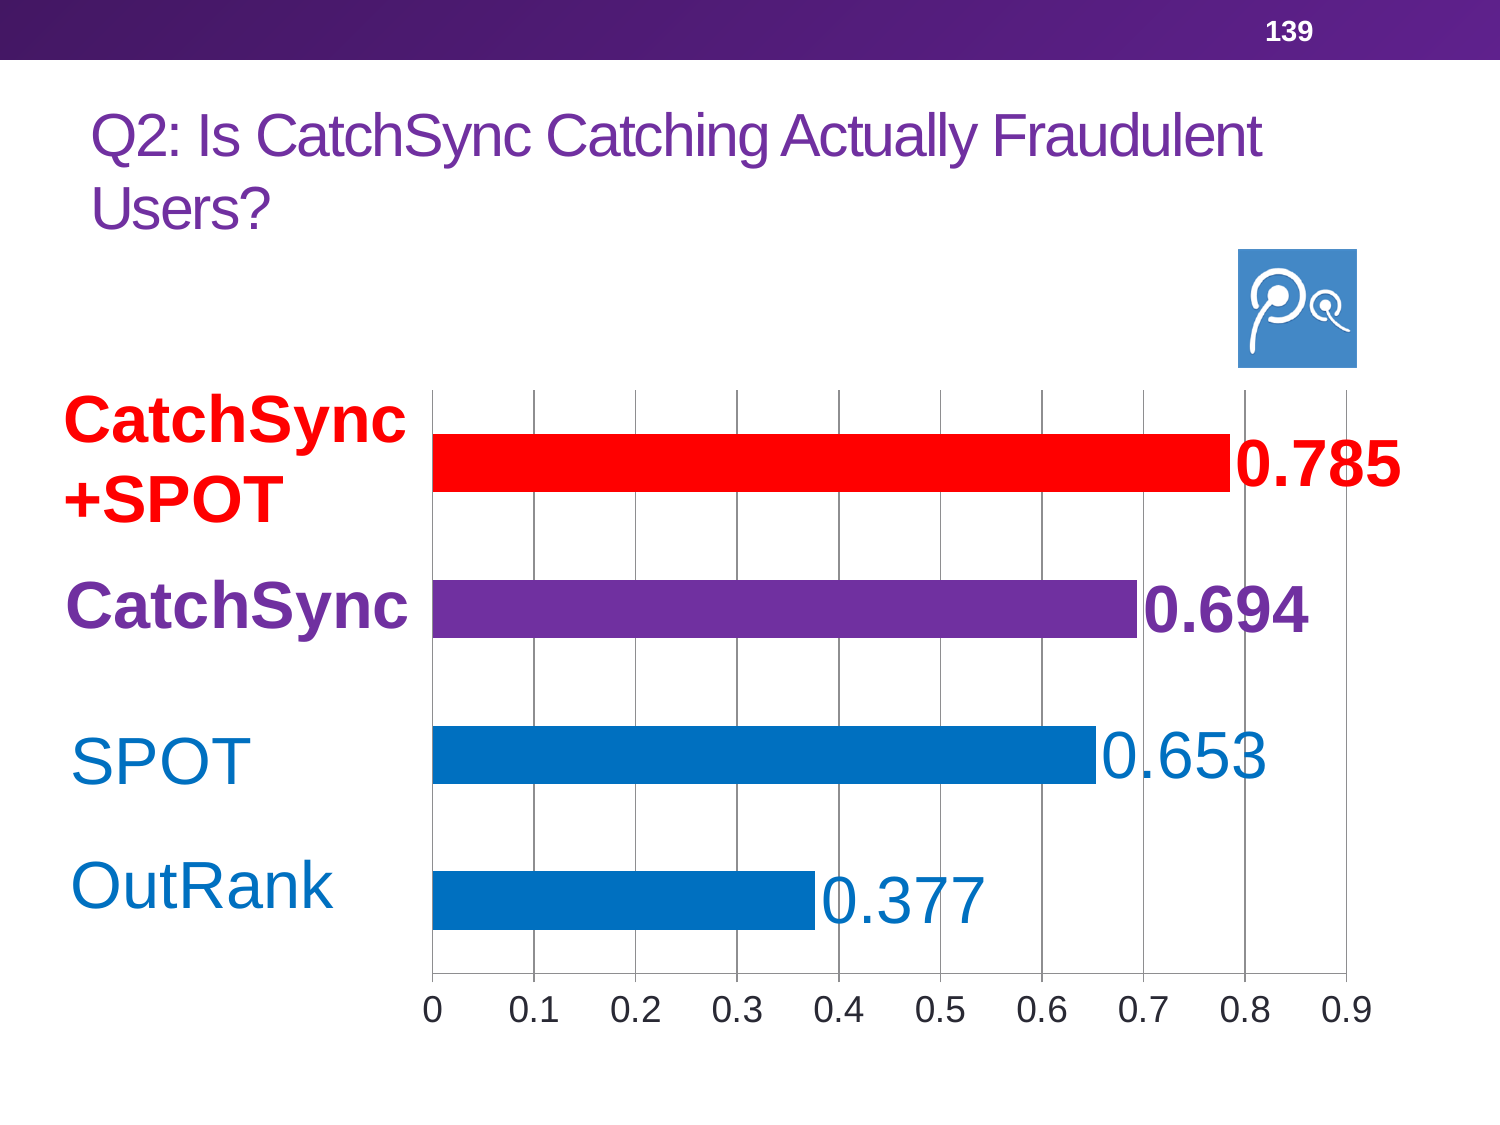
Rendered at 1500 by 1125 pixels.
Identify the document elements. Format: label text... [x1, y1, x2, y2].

text_box CatchSync +SPOT [48, 368, 424, 543]
text_box SPOT [55, 710, 268, 806]
picture [1238, 249, 1358, 369]
text_box CatchSync [50, 554, 399, 649]
chart [402, 376, 1404, 1045]
title Q2: Is CatchSync Catching Actually Fraudulent Users? [75, 87, 1425, 250]
text_box OutRank [56, 834, 350, 929]
slide_number 139 [1250, 3, 1425, 57]
